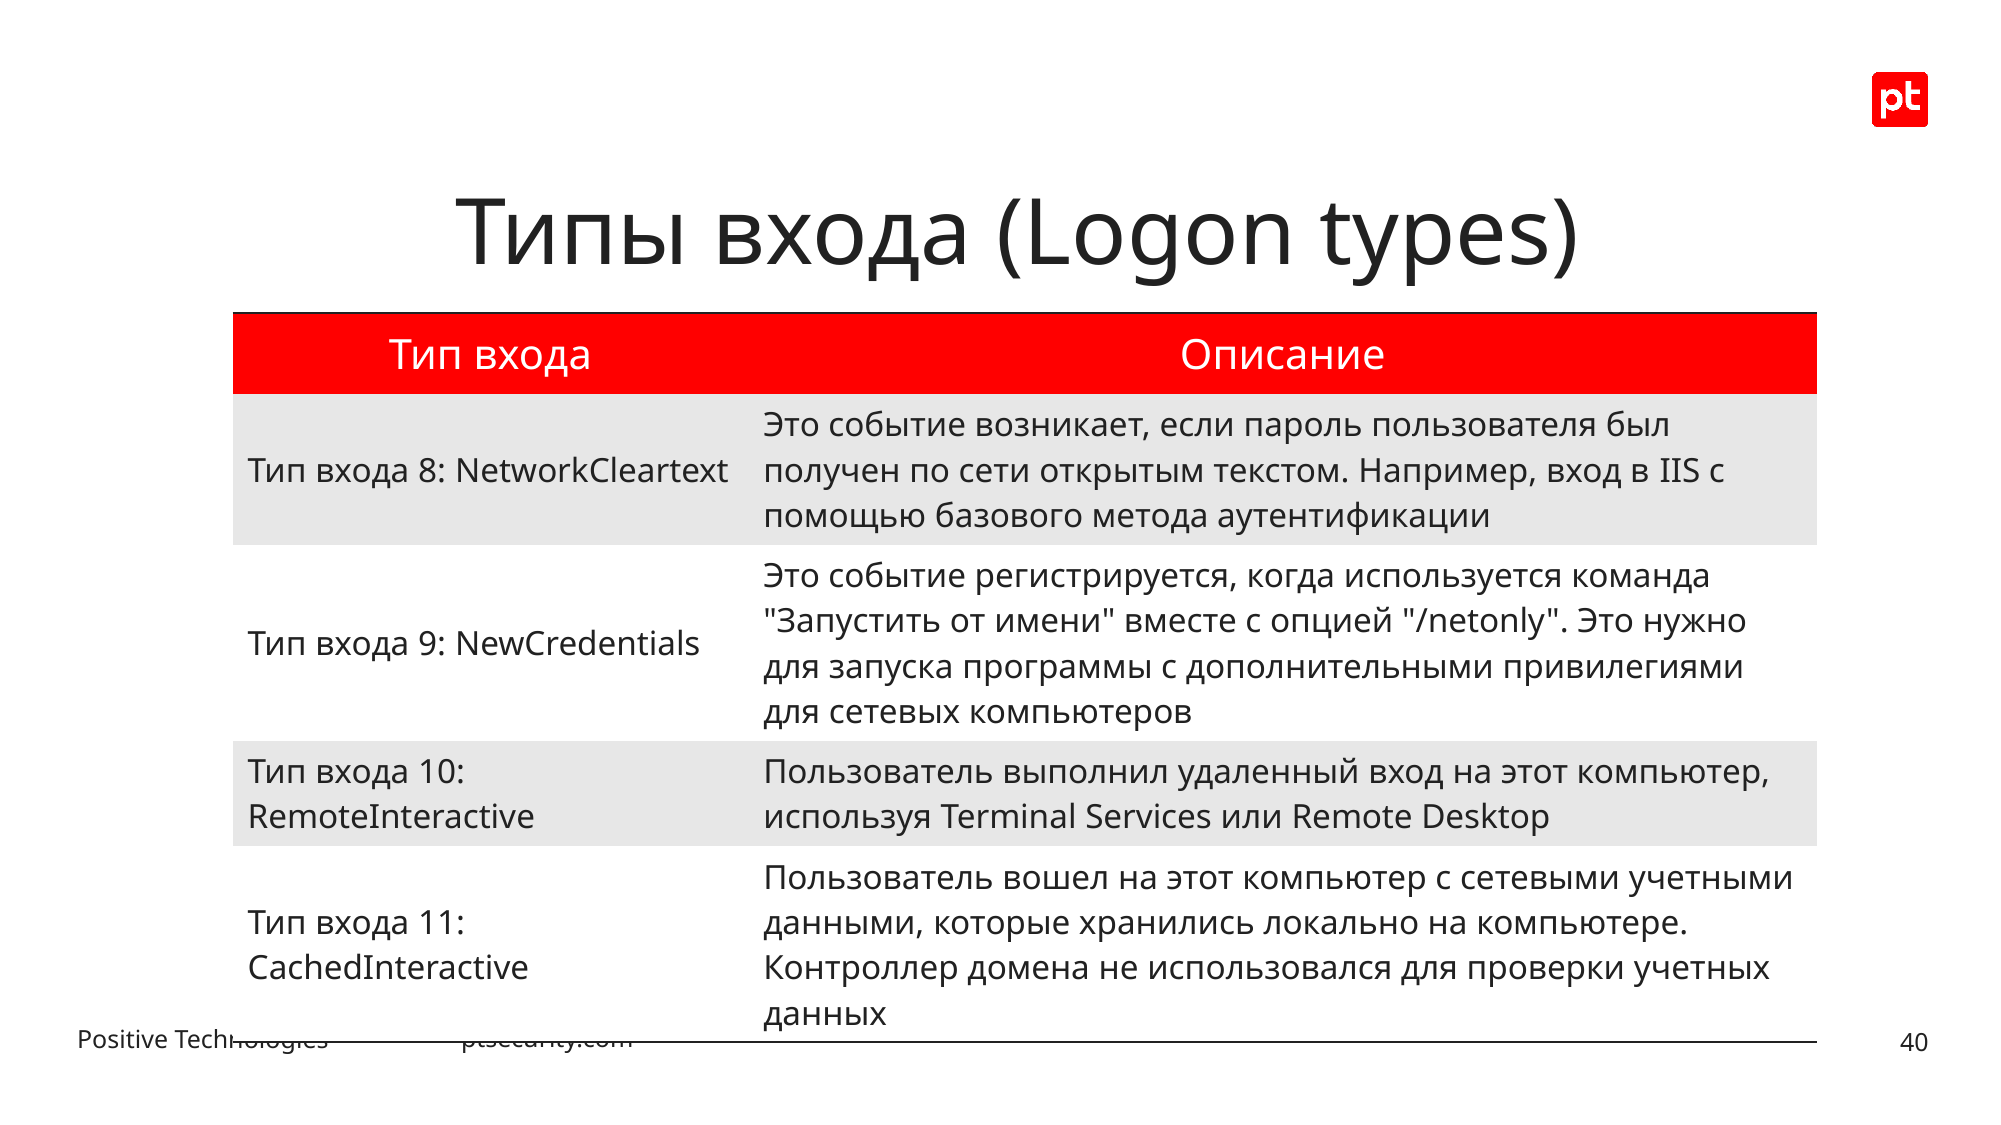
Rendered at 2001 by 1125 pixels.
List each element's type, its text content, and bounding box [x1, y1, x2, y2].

table_cell Пользователь вошел на этот компьютер с сетевыми учетными данными, которые хранились локально на компьютере. Контроллер домена не использовался для проверки учетных данных [748, 846, 1817, 1041]
table_header Описание [748, 314, 1817, 394]
table_cell Тип входа 11: CachedInteractive [233, 846, 748, 1041]
table_cell Это событие регистрируется, когда используется команда "Запустить от имени" вместе с опцией "/netonly". Это нужно для запуска программы с дополнительными привилегиями для сетевых компьютеров [748, 545, 1817, 741]
table_cell Это событие возникает, если пароль пользователя был получен по сети открытым текстом. Например, вход в IIS с помощью базового метода аутентификации [748, 394, 1817, 545]
table_header Тип входа [233, 314, 748, 394]
table_cell Тип входа 8: NetworkCleartext [233, 394, 748, 545]
picture [1872, 72, 1928, 127]
table_cell Тип входа 10: RemoteInteractive [233, 741, 748, 846]
table_cell Тип входа 9: NewCredentials [233, 545, 748, 741]
table_cell Пользователь выполнил удаленный вход на этот компьютер, используя Terminal Services или Remote Desktop [748, 741, 1817, 846]
title Типы входа (Logon types) [439, 175, 1928, 356]
slide_number 40 [1608, 1013, 1944, 1074]
